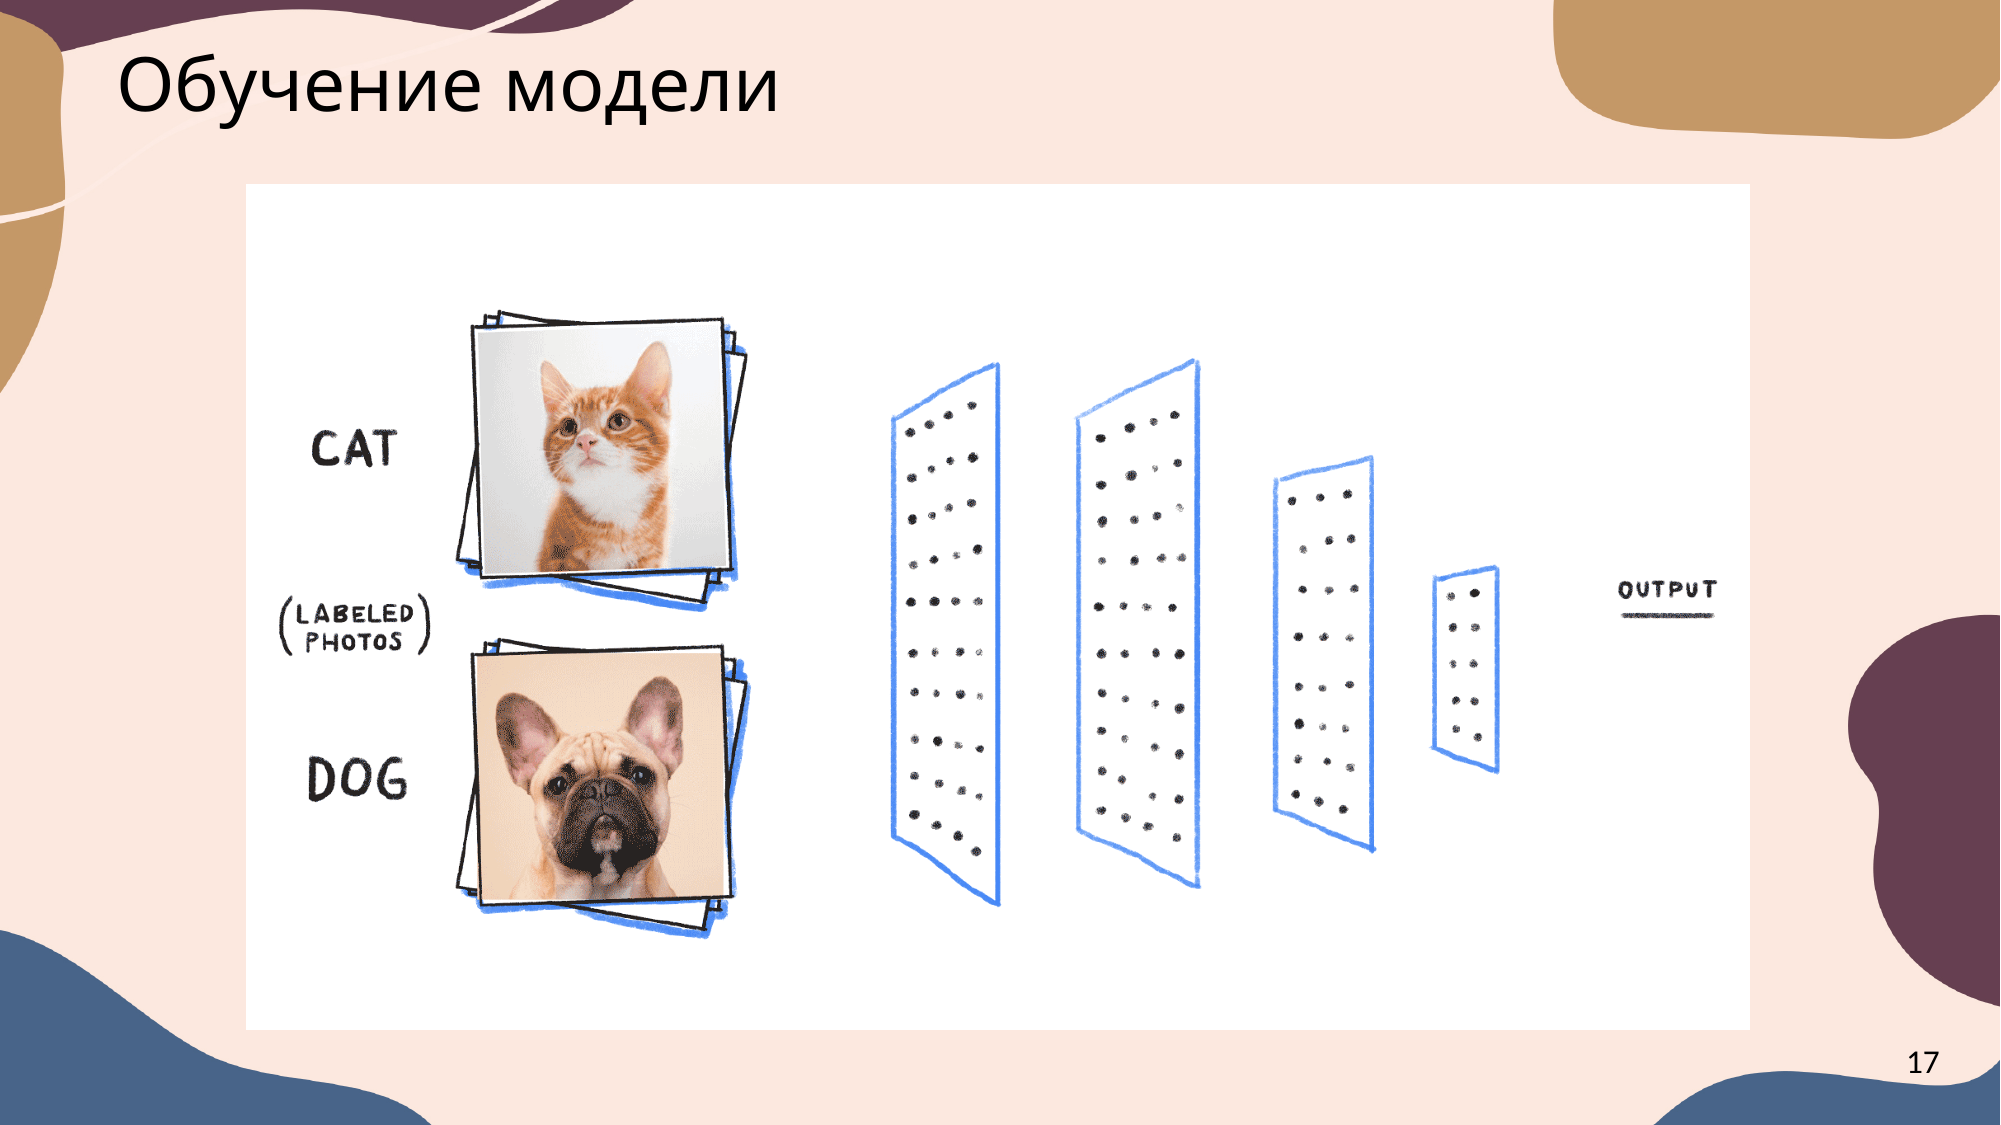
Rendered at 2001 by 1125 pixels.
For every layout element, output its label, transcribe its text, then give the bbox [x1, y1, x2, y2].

text_box Обучение модели [101, 39, 1679, 217]
picture [0, 0, 2000, 1125]
slide_number 17 [1504, 1029, 1955, 1090]
